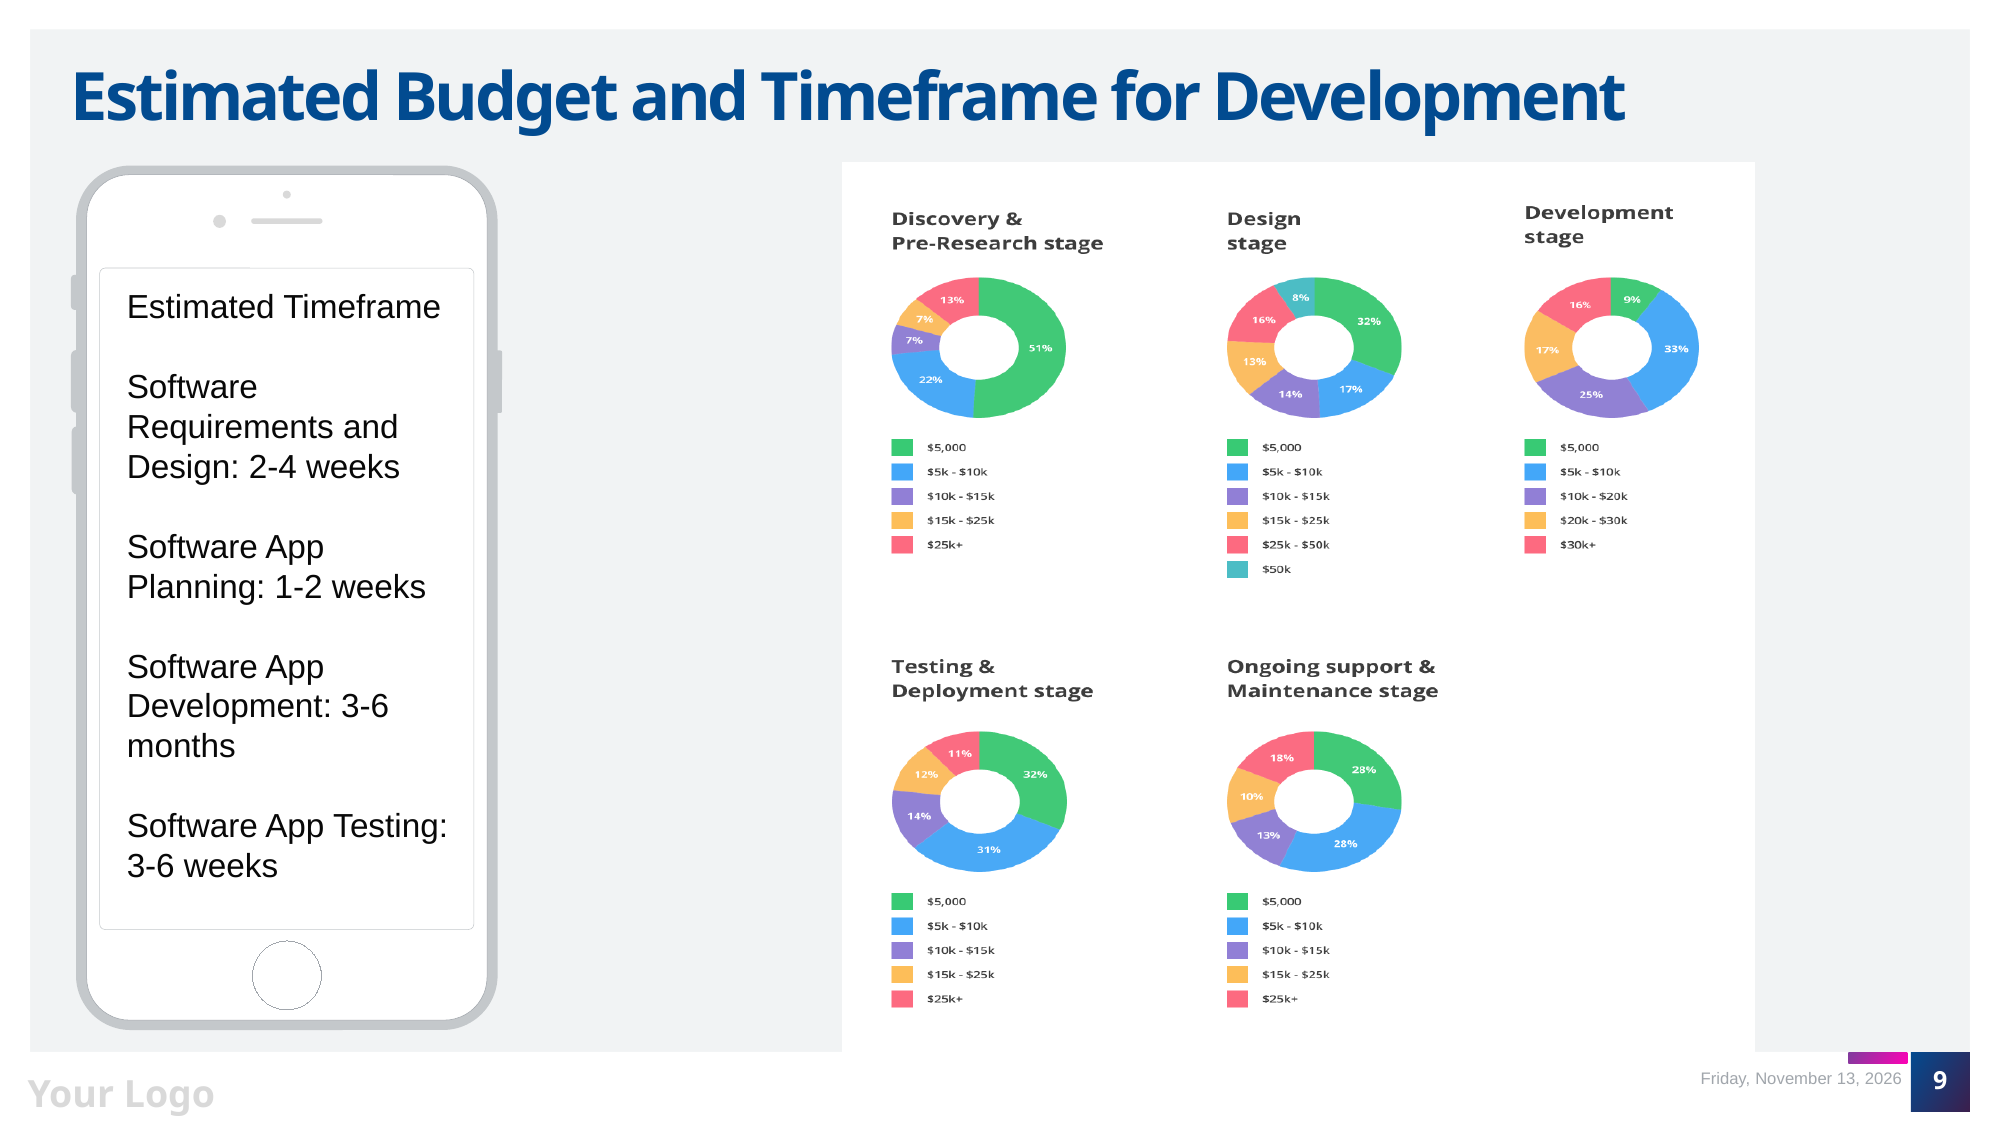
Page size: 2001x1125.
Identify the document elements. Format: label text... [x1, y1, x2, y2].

slide_number 9 [1910, 1052, 1970, 1112]
title Estimated Budget and Timeframe for Development [70, 70, 1932, 189]
text_box Estimated Timeframe Software Requirements and Design: 2-4 weeks Software App Planning: 1-2 weeks Software App Development: 3-6 months Software App Testing: 3-6 weeks [112, 278, 466, 892]
picture [841, 162, 1755, 1053]
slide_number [1483, 1067, 1903, 1089]
